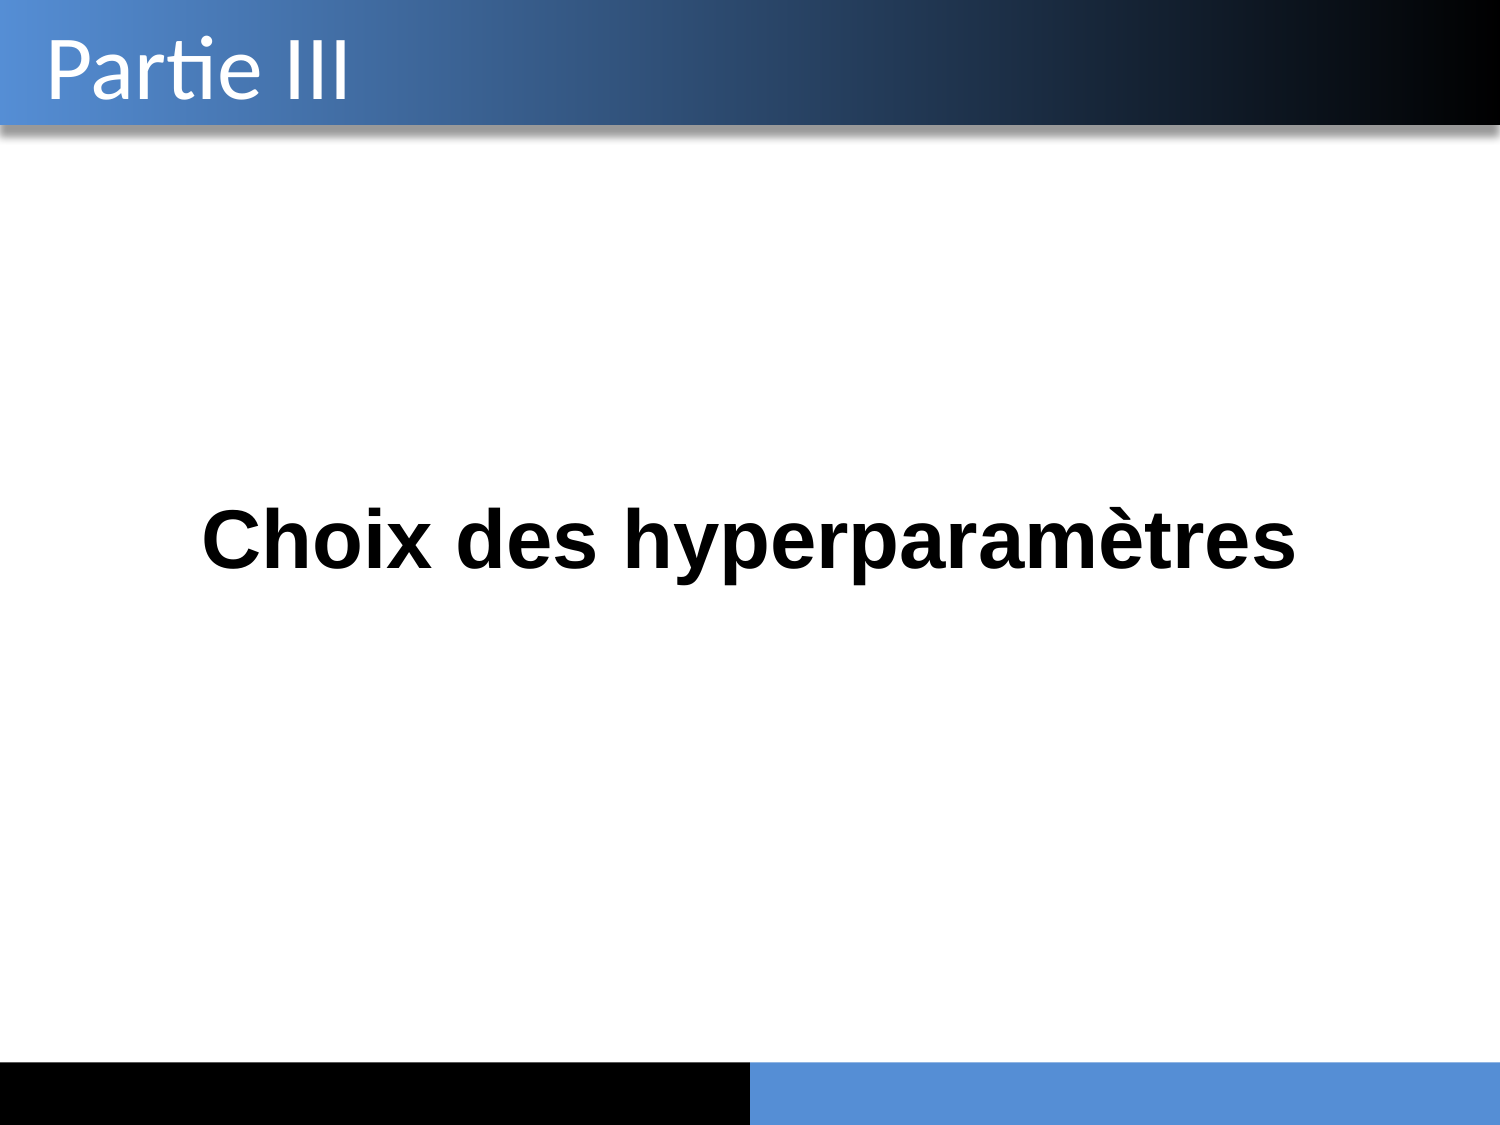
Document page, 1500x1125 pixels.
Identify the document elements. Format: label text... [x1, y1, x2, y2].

title Partie III [0, 0, 1463, 126]
text_box Choix des hyperparamètres [88, 477, 1412, 593]
